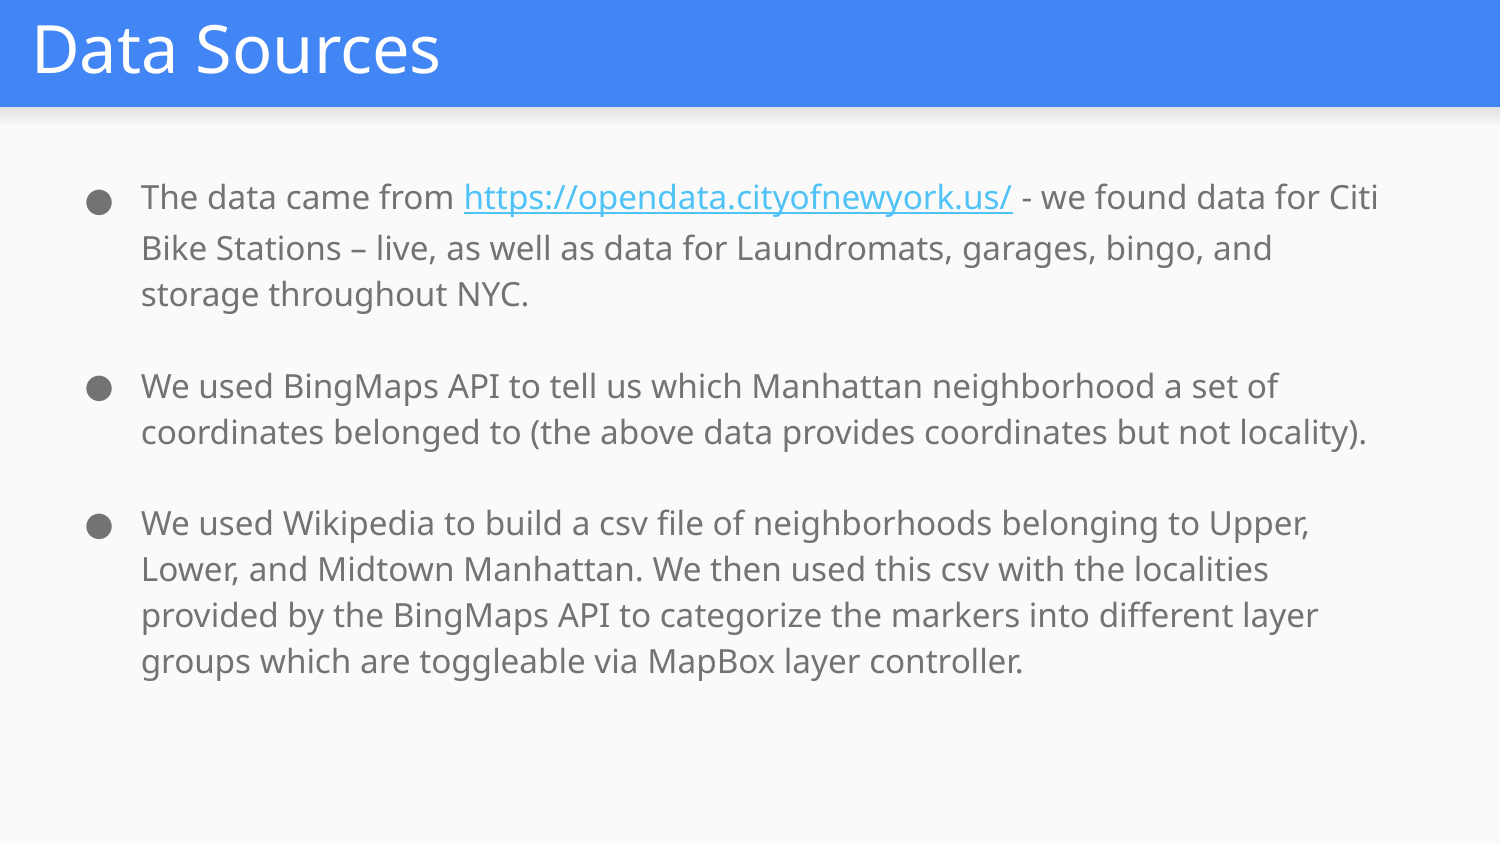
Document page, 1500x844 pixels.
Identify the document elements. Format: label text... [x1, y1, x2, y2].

title Data Sources [16, 2, 1464, 102]
list The data came from https://opendata.cityofnewyork.us/ - we found data for Citi Bike Stations – live, as well as data for Laundromats, garages, bingo, and storage throughout NYC. We used BingMaps API to tell us which Manhattan neighborhood a set of coordinates belonged to (the above data provides coordinates but not locality). We used Wikipedia to build a csv file of neighborhoods belonging to Upper, Lower, and Midtown Manhattan. We then used this csv with the localities provided by the BingMaps API to categorize the markers into different layer groups which are toggleable via MapBox layer controller. [50, 154, 1400, 661]
